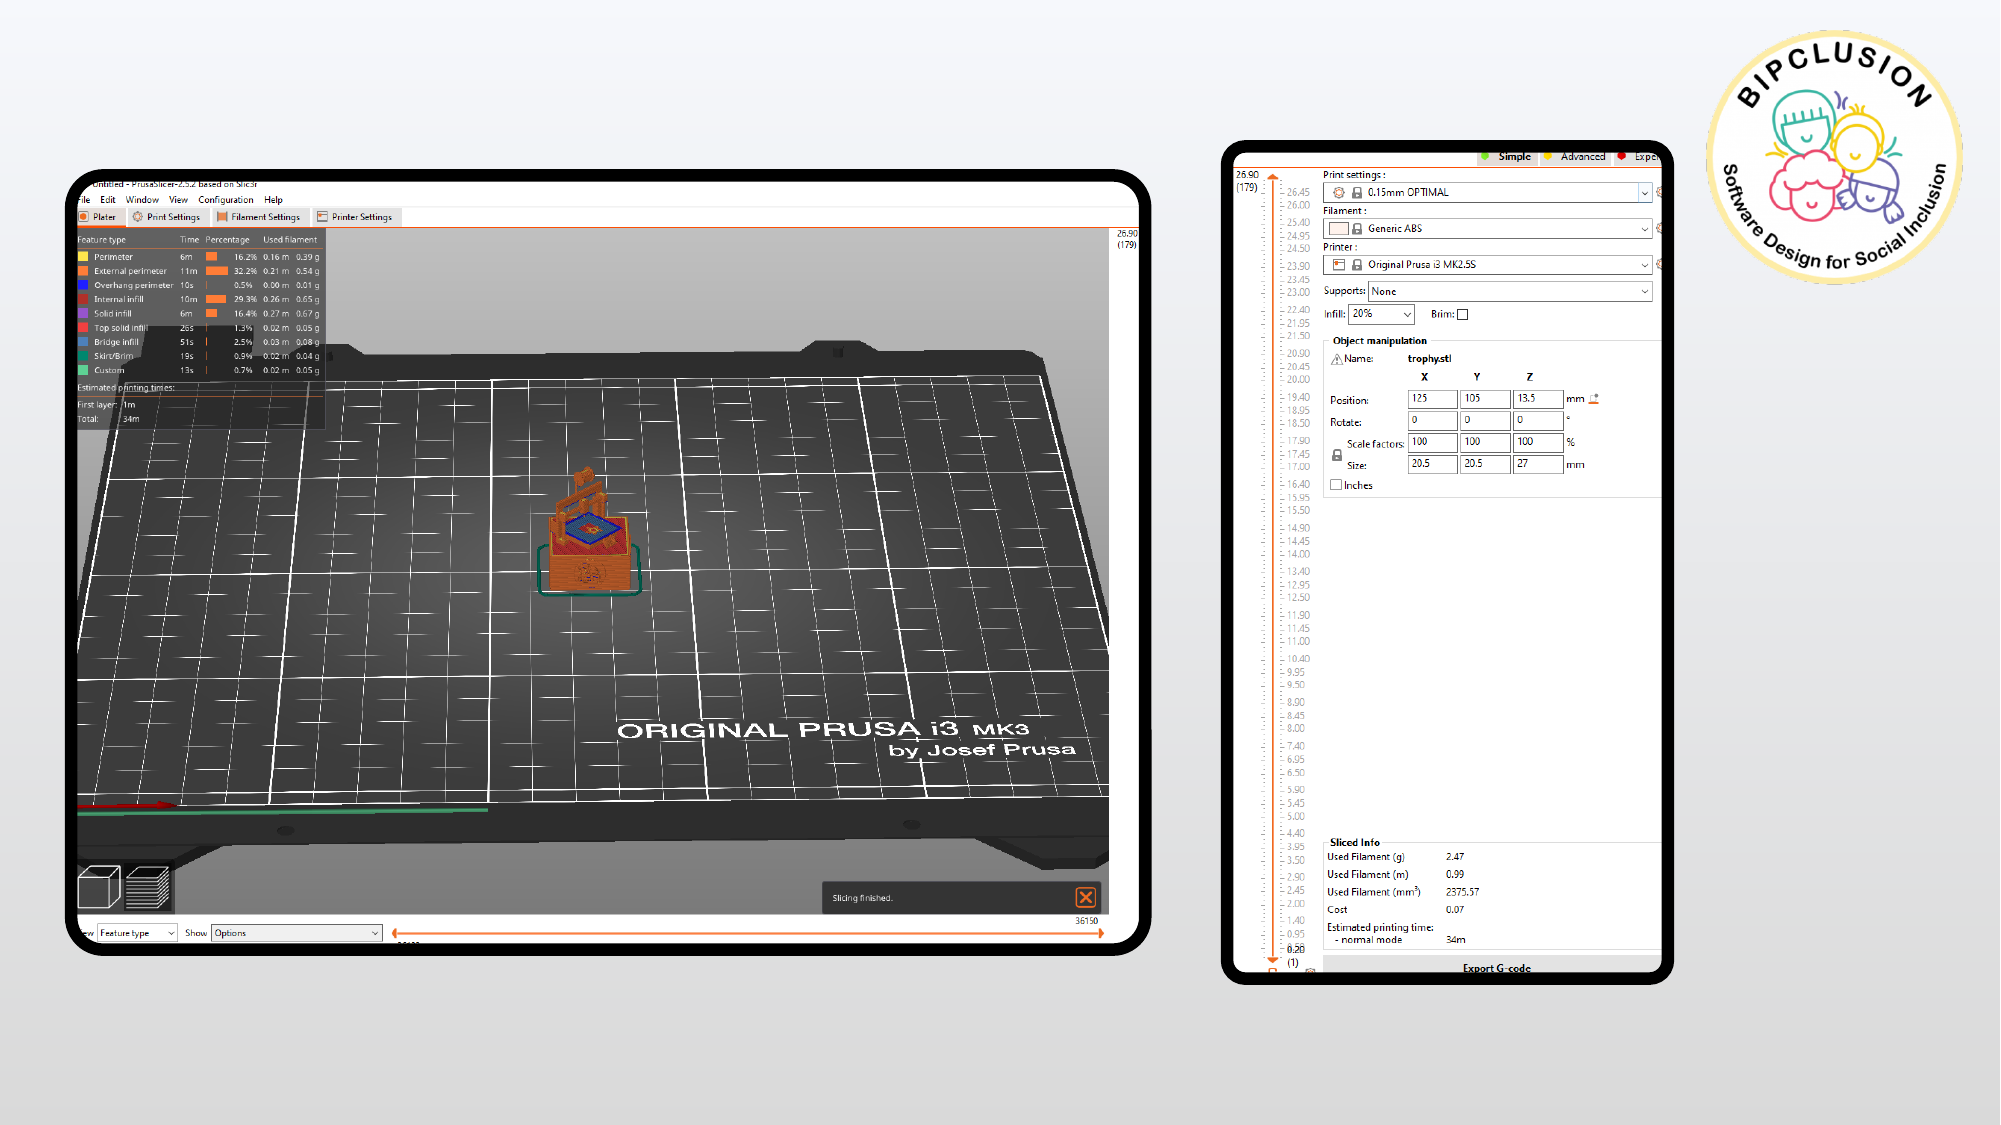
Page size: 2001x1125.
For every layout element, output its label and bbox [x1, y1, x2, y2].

picture [1227, 146, 1668, 979]
picture [1705, 29, 1963, 285]
picture [71, 175, 1146, 950]
